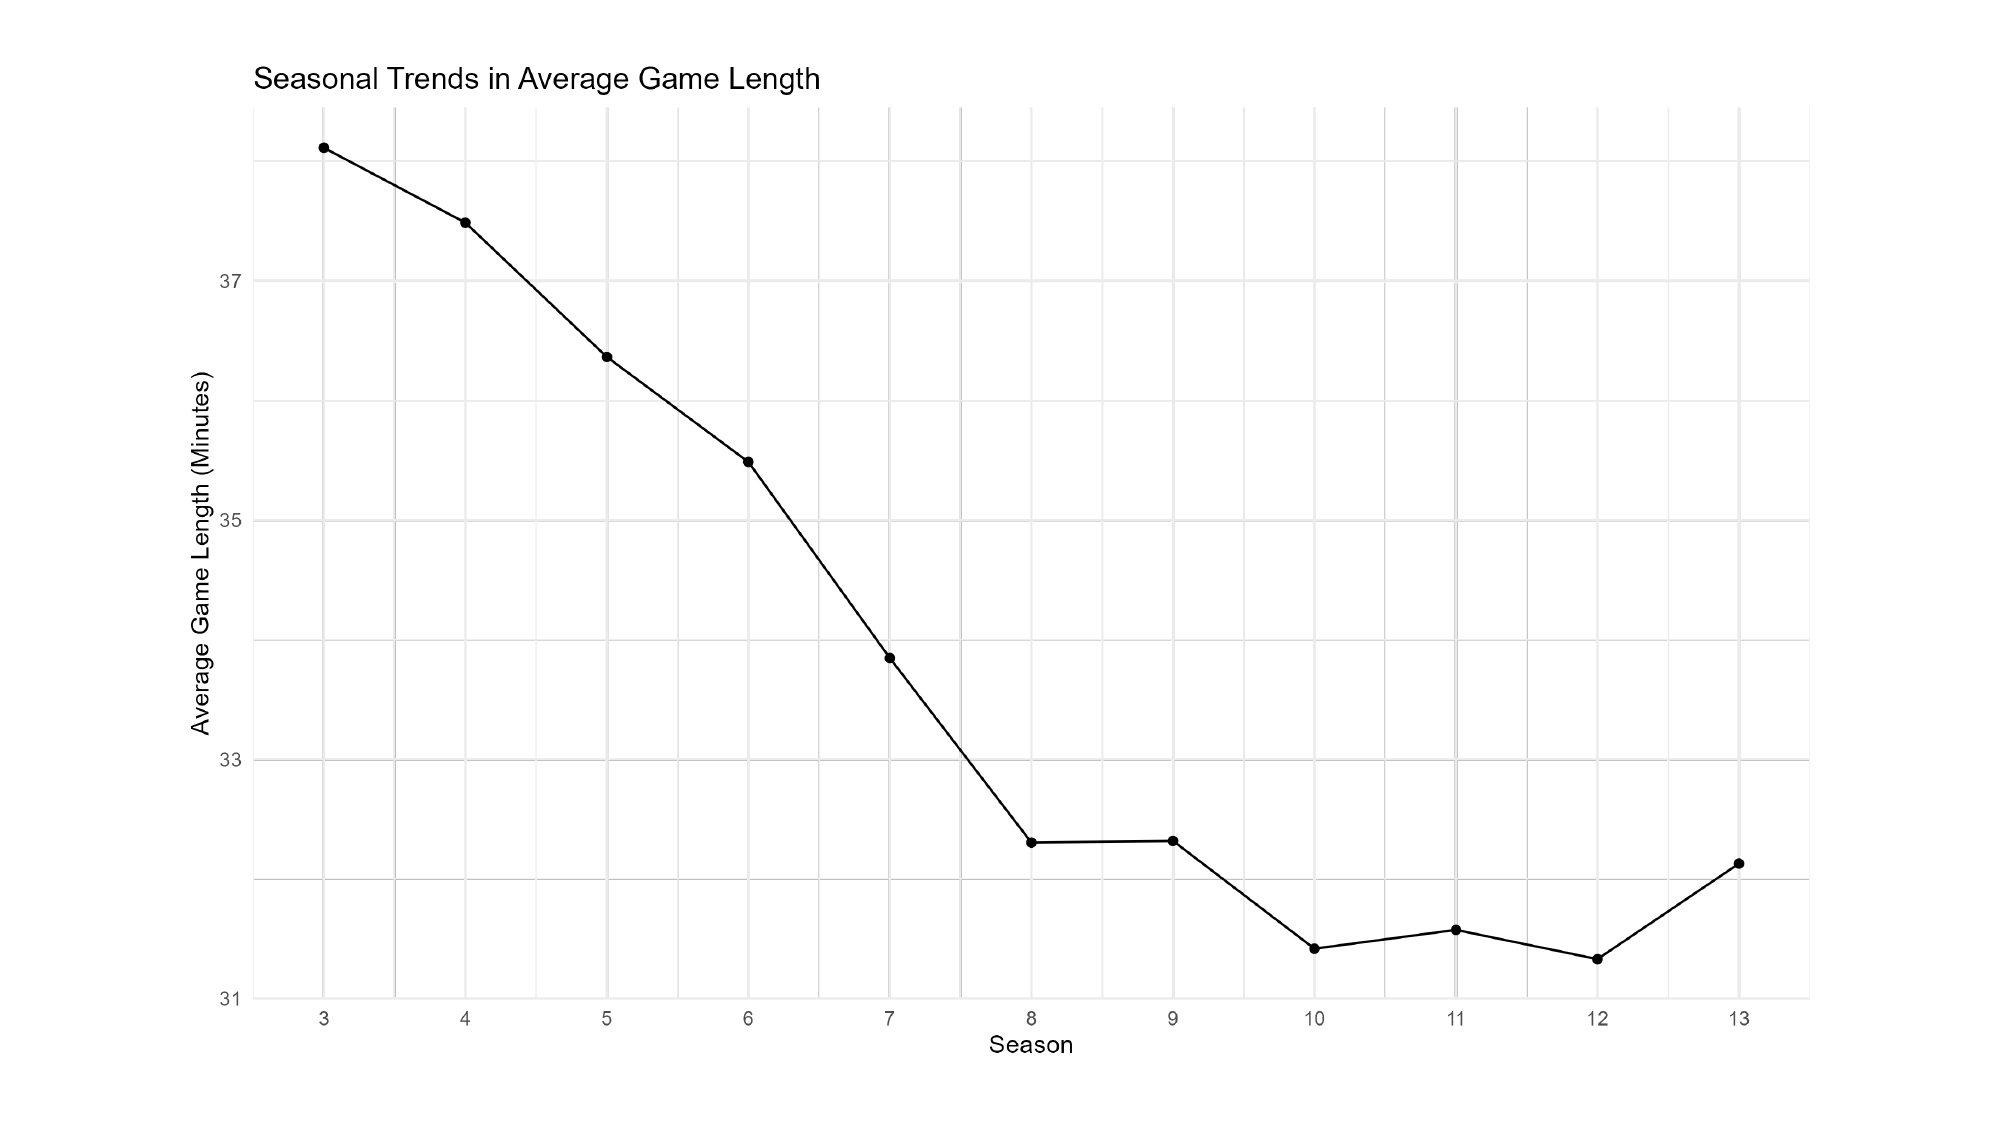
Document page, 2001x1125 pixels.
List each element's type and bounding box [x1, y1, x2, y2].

list [178, 54, 1822, 1071]
